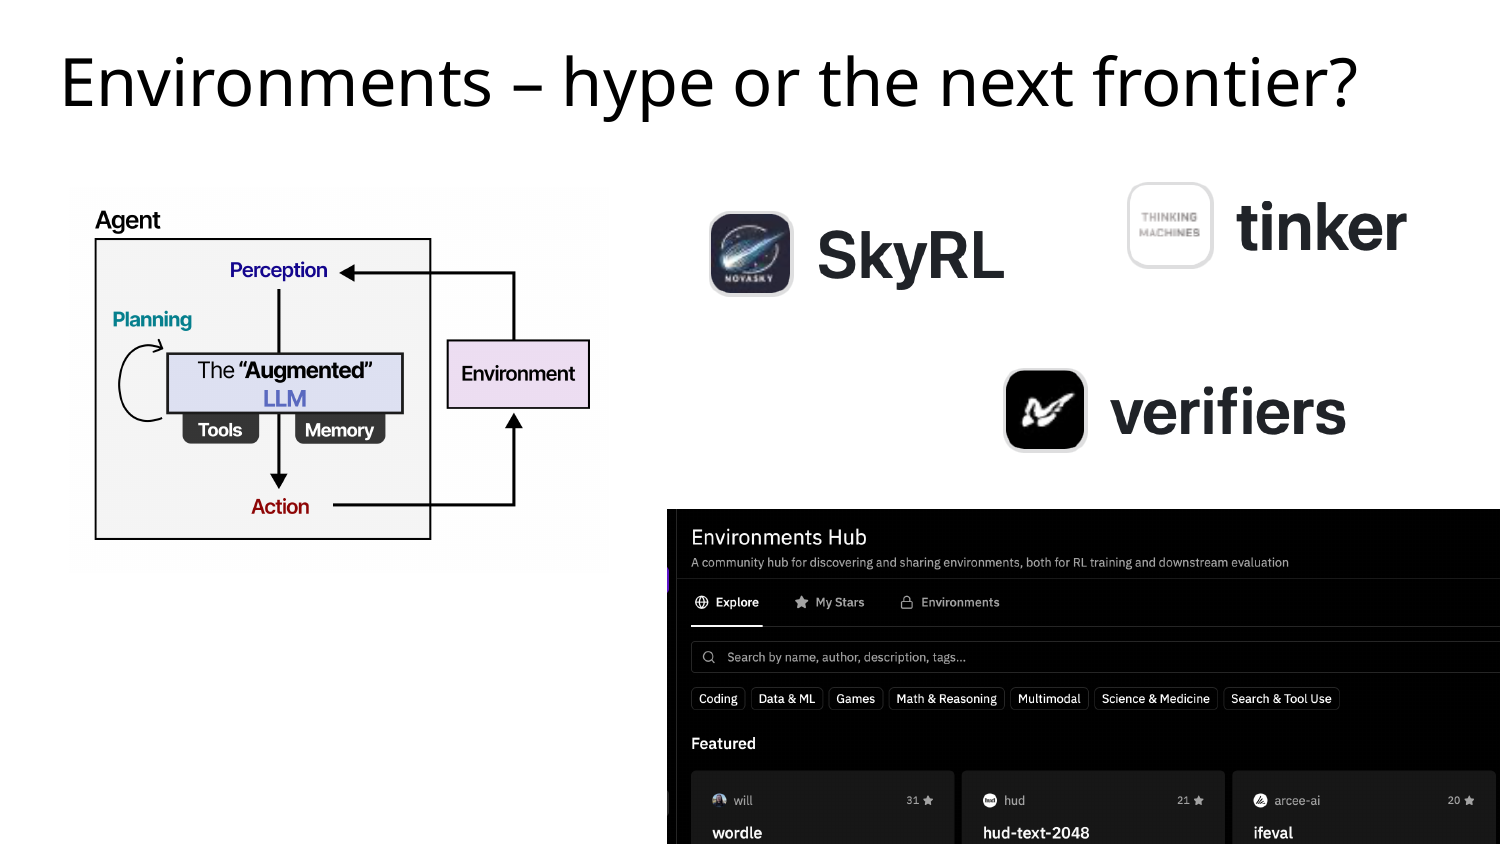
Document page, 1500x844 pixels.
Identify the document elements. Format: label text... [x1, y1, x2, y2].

picture [982, 340, 1370, 494]
picture [693, 187, 1025, 325]
picture [667, 509, 1500, 844]
picture [1109, 161, 1427, 286]
text_box Environments – hype or the next frontier? [44, 24, 1456, 135]
picture [69, 187, 610, 573]
